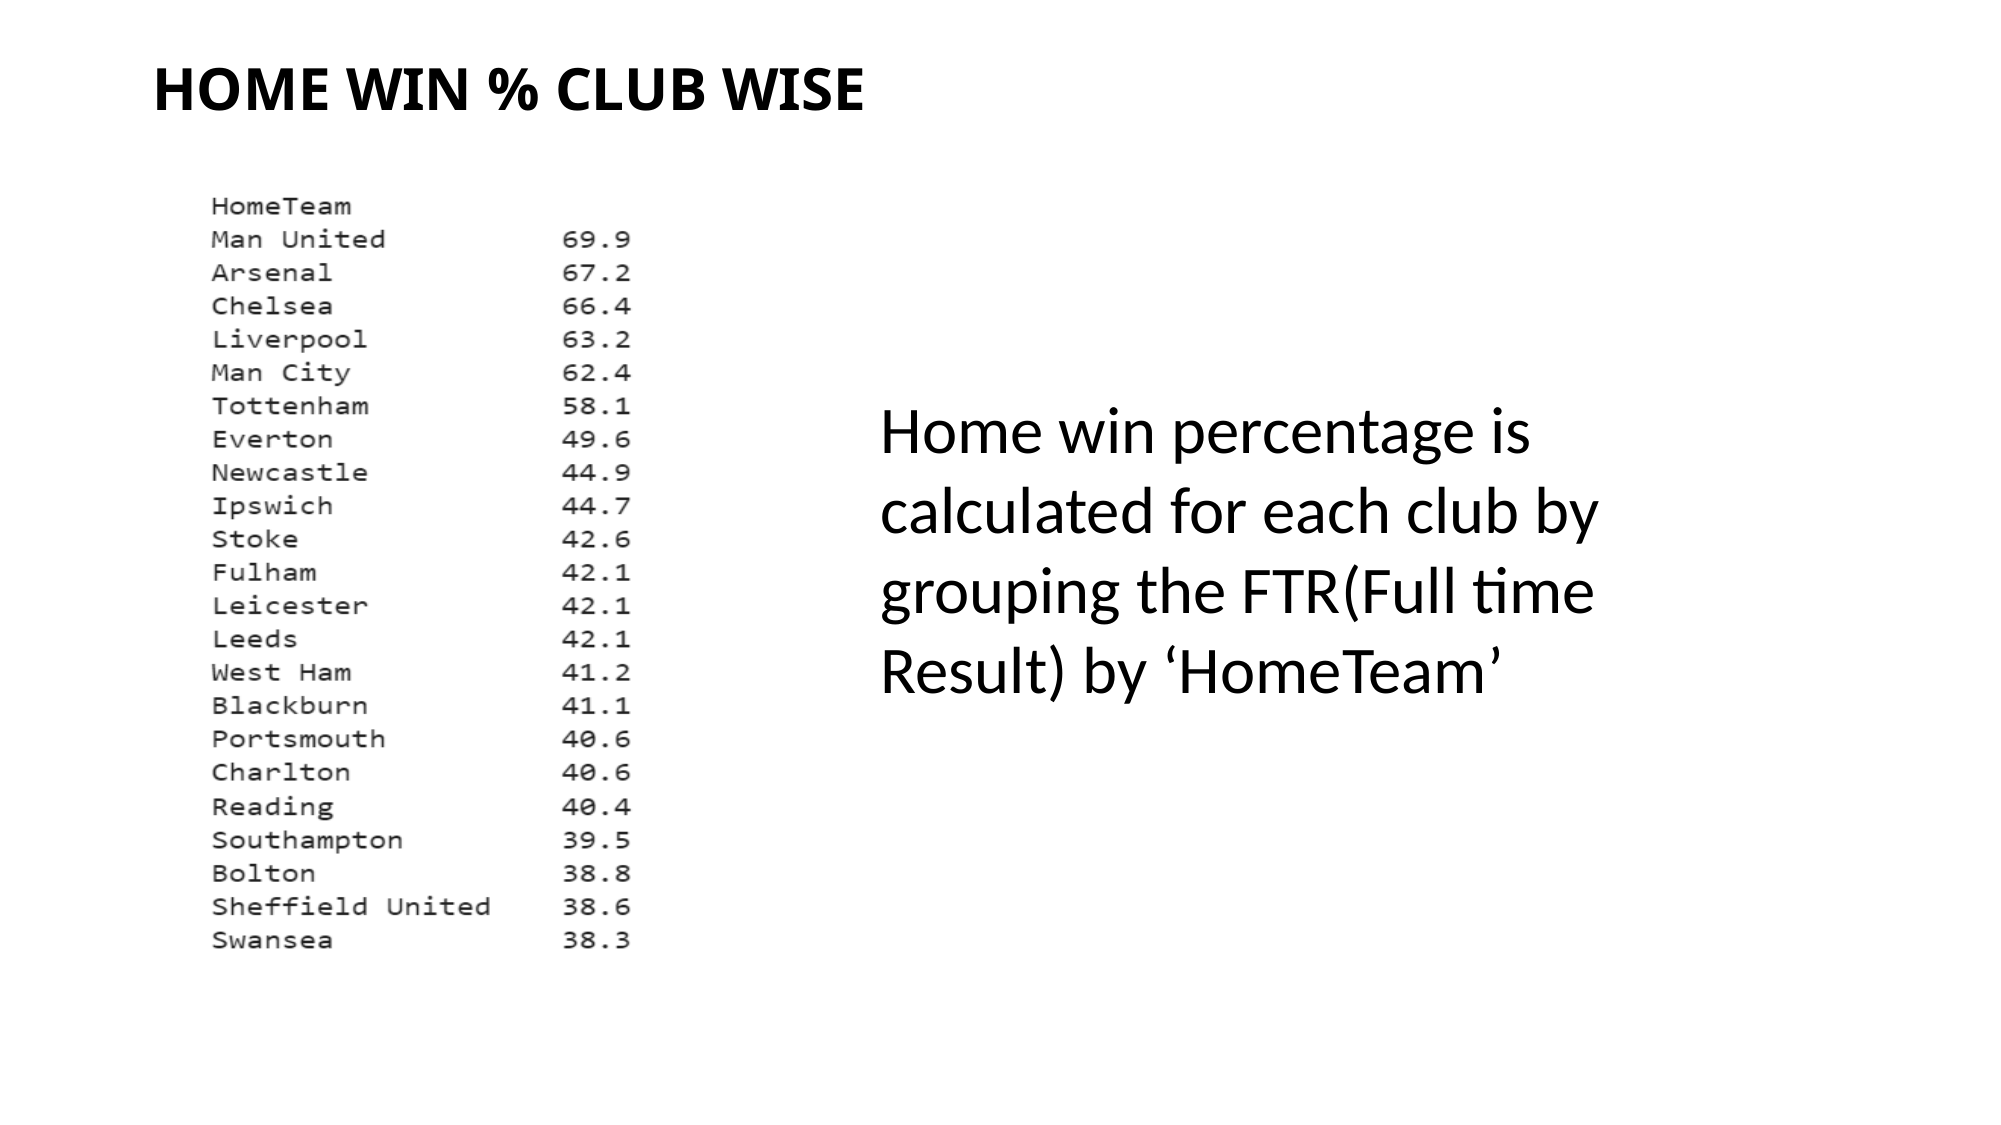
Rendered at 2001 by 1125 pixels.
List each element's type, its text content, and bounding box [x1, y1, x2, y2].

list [179, 180, 866, 960]
title HOME WIN % CLUB WISE [137, 46, 1863, 137]
text_box Home win percentage is calculated for each club by grouping the FTR(Full time Result) by ‘HomeTeam’ [866, 379, 1685, 714]
